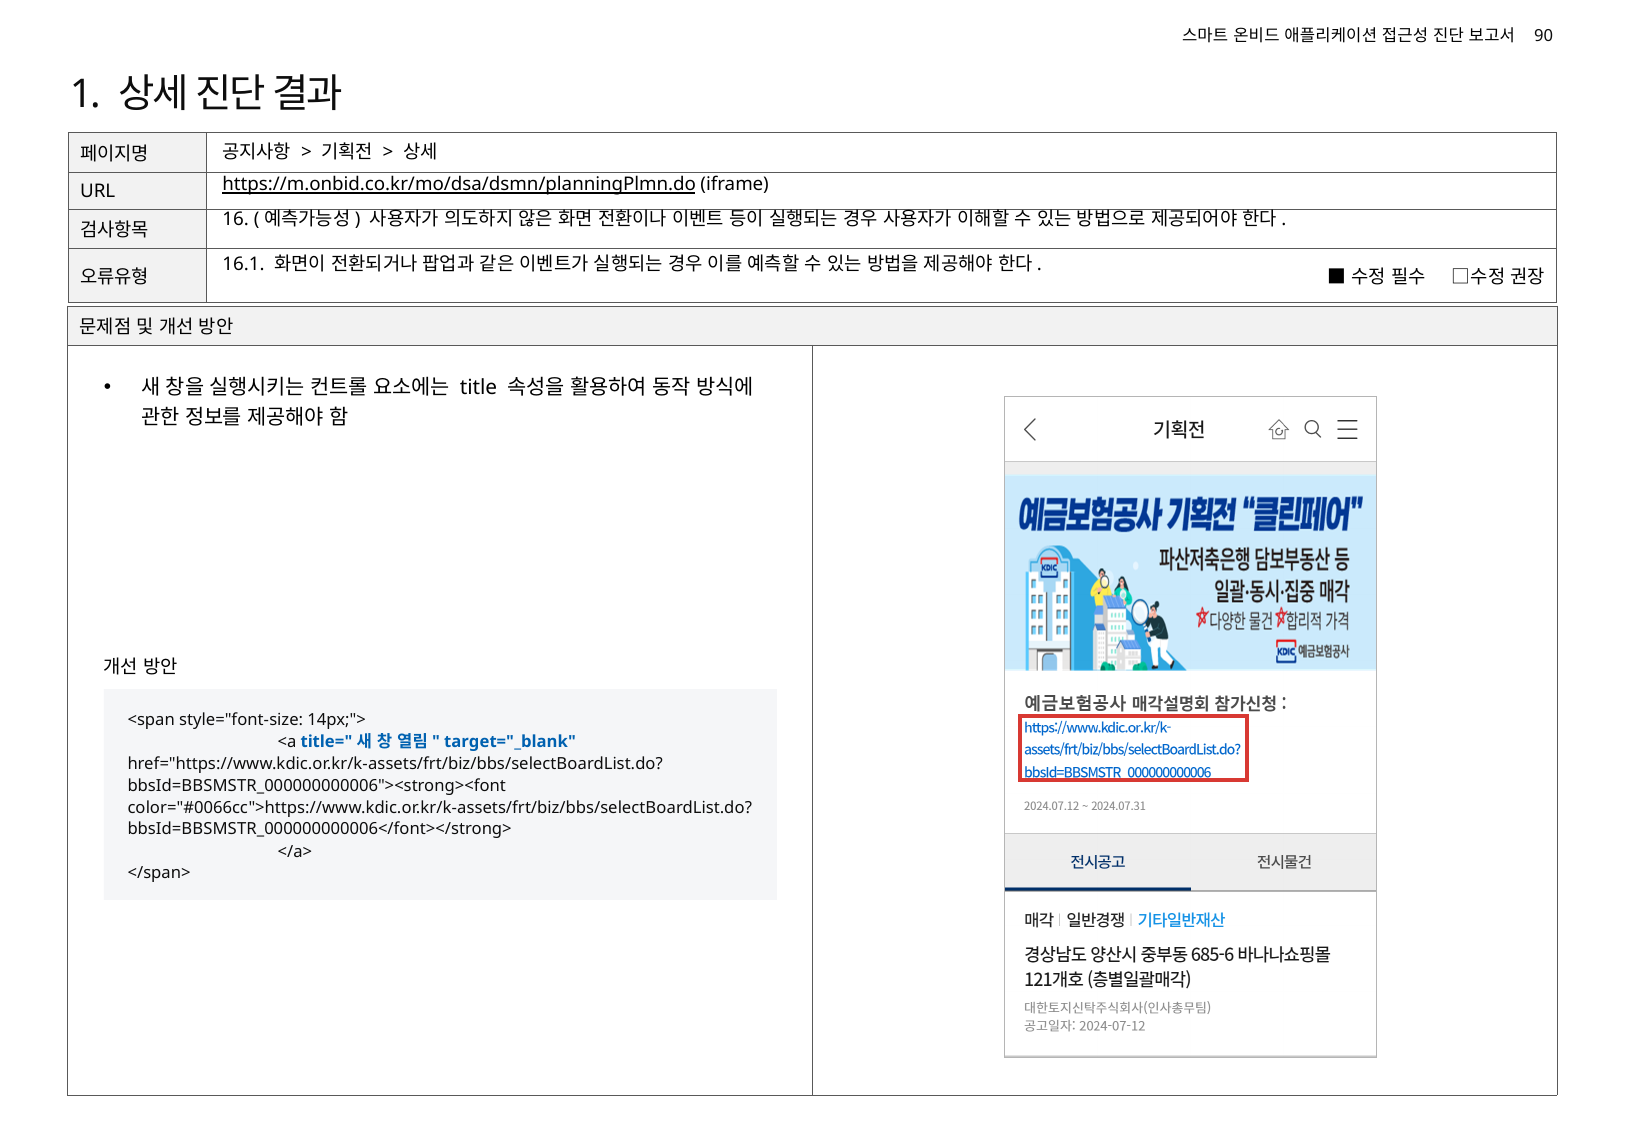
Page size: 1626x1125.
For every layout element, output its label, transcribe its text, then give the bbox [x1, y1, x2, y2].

list 공지사항 > 기획전 > 상세 [207, 133, 1557, 167]
list 새 창을 실행시키는 컨트롤 요소에는 title 속성을 활용하여 동작 방식에 관한 정보를 제공해야 함 [103, 368, 778, 499]
list https://m.onbid.co.kr/mo/dsa/dsmn/planningPlmn.do (iframe) [207, 167, 1557, 201]
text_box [103, 654, 778, 902]
list 16. (예측가능성) 사용자가 의도하지 않은 화면 전환이나 이벤트 등이 실행되는 경우 사용자가 이해할 수 있는 방법으로 제공되어야 한다. [207, 201, 1557, 236]
title 1. 상세 진단 결과 [69, 72, 1126, 117]
picture [1004, 396, 1377, 1058]
list 16.1. 화면이 전환되거나 팝업과 같은 이벤트가 실행되는 경우 이를 예측할 수 있는 방법을 제공해야 한다. [207, 235, 1293, 291]
